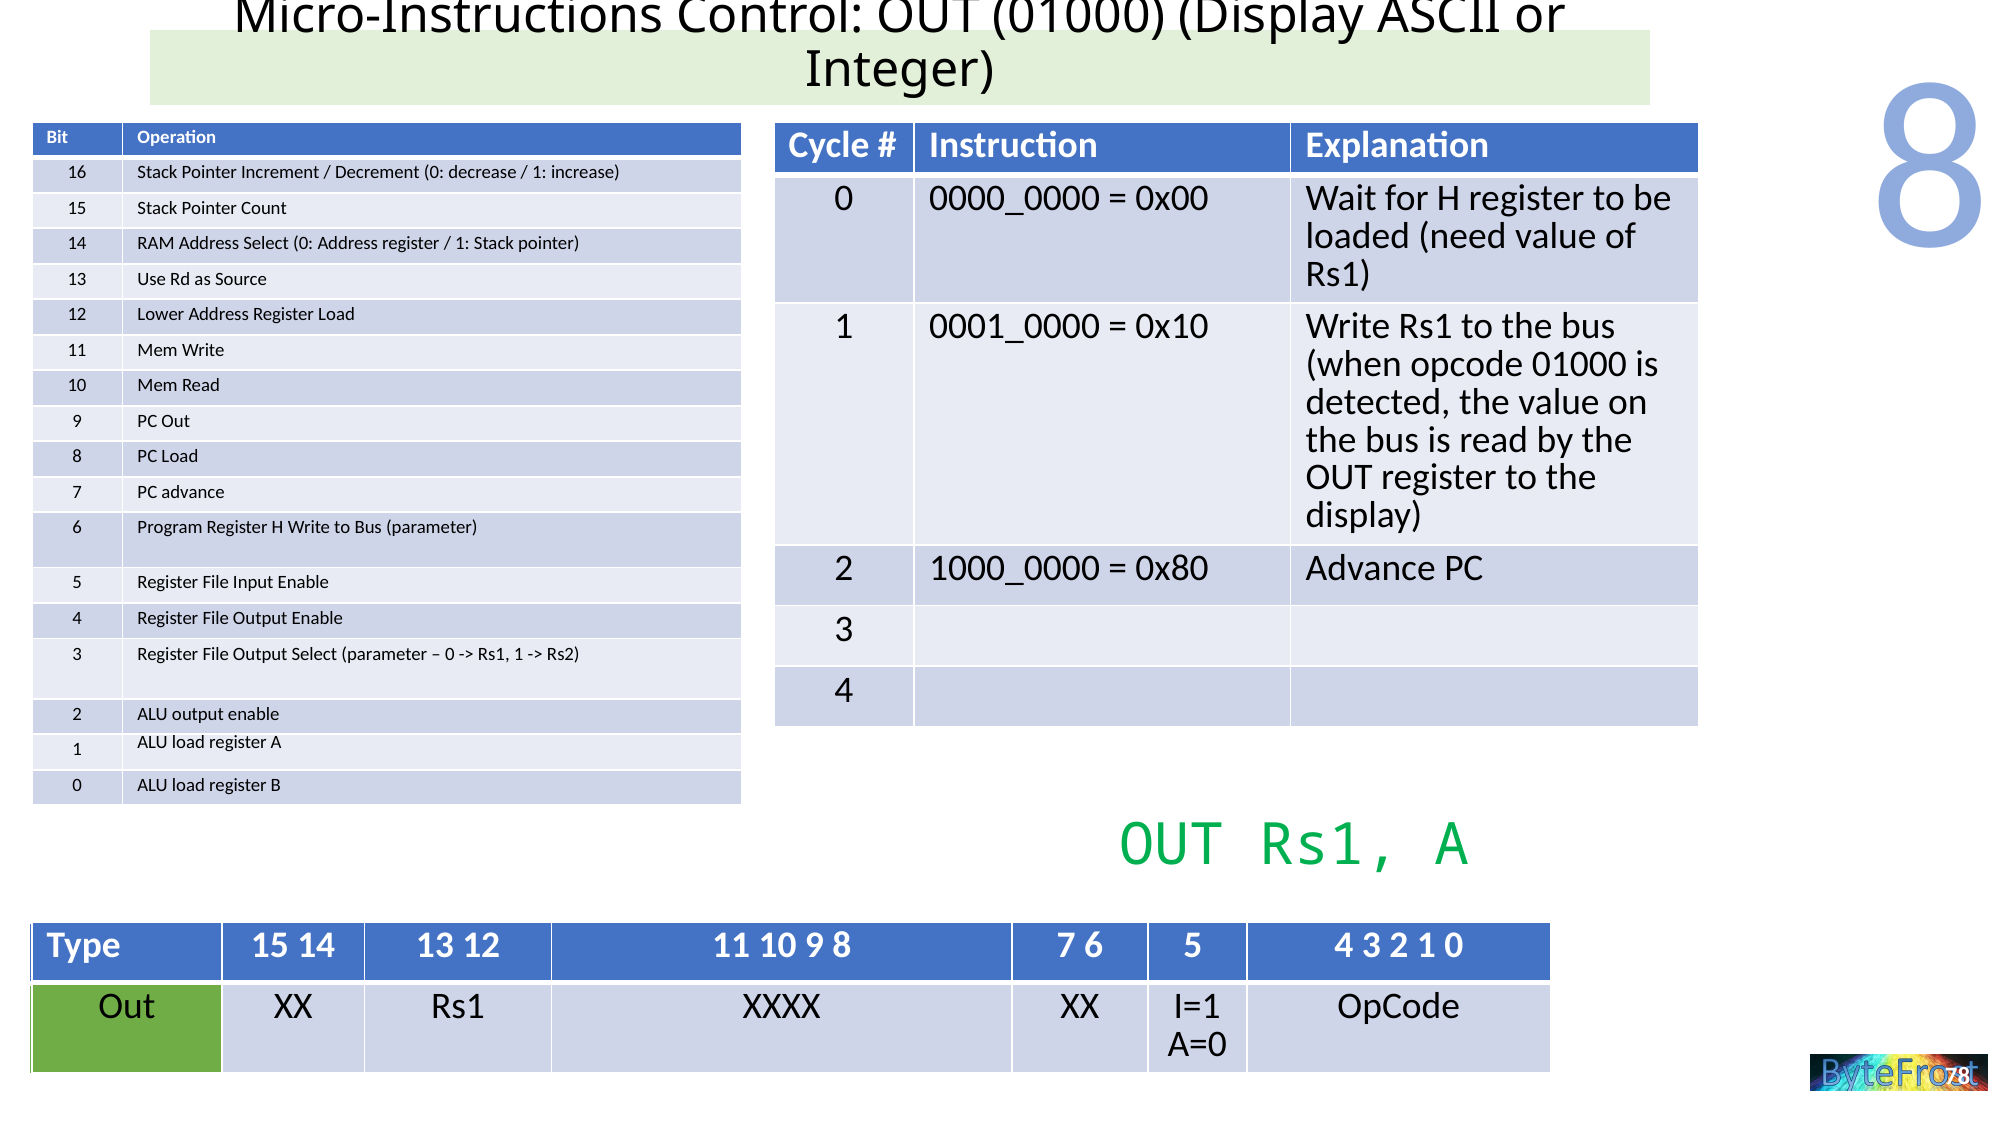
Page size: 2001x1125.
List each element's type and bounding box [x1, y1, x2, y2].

table_cell [33, 985, 221, 1072]
table_cell [775, 178, 913, 302]
table_cell [123, 336, 741, 369]
table_cell [33, 265, 122, 298]
table_cell [123, 229, 741, 263]
table_cell [123, 735, 741, 769]
table_cell [123, 513, 741, 567]
table_cell [123, 639, 741, 698]
table_cell [1291, 546, 1698, 605]
table_cell [123, 700, 741, 733]
table_cell [123, 300, 741, 334]
table_cell [33, 229, 122, 263]
table_cell [33, 336, 122, 369]
table_header [123, 123, 741, 155]
table_cell [775, 546, 913, 605]
table_cell [123, 771, 741, 804]
table_cell [1291, 178, 1698, 302]
table_cell [33, 700, 122, 733]
table_header [1291, 123, 1698, 172]
table_cell [123, 568, 741, 602]
table_cell [1149, 985, 1246, 1072]
table_cell [123, 407, 741, 440]
table_header [223, 923, 364, 980]
table_cell [33, 194, 122, 227]
table_cell [123, 265, 741, 298]
table_header [33, 923, 221, 980]
table_cell [33, 300, 122, 334]
table_cell [123, 371, 741, 405]
table_cell [123, 478, 741, 511]
table_header [552, 923, 1011, 980]
table_cell [33, 478, 122, 511]
table_cell [33, 735, 122, 769]
table_cell [1291, 606, 1698, 665]
table_cell [915, 667, 1290, 726]
table_cell [775, 606, 913, 665]
table_cell [1248, 985, 1550, 1072]
table_cell [33, 371, 122, 405]
table_cell [33, 442, 122, 476]
text_box [1855, 0, 2000, 303]
table_header [1013, 923, 1147, 980]
table_cell [33, 407, 122, 440]
table_header [33, 123, 122, 155]
title [150, 29, 1650, 105]
table_cell [33, 513, 122, 567]
table_cell [775, 667, 913, 726]
table_header [1248, 923, 1550, 980]
table_cell [123, 160, 741, 192]
table_cell [915, 546, 1290, 605]
table_cell [33, 160, 122, 192]
table_cell [33, 604, 122, 638]
table_cell [33, 771, 122, 804]
picture [1810, 1054, 1988, 1091]
table_cell [123, 442, 741, 476]
table_header [1149, 923, 1246, 980]
table_cell [1291, 667, 1698, 726]
table_cell [775, 304, 913, 544]
table_cell [365, 985, 551, 1072]
table_cell [123, 604, 741, 638]
table_cell [1291, 304, 1698, 544]
table_header [775, 123, 913, 172]
table_header [365, 923, 551, 980]
text_box [1535, 1044, 1986, 1105]
table_cell [33, 639, 122, 698]
text_box [1069, 799, 1485, 884]
table_cell [223, 985, 364, 1072]
table_cell [33, 568, 122, 602]
table_cell [1013, 985, 1147, 1072]
table_header [915, 123, 1290, 172]
table_cell [915, 304, 1290, 544]
table_cell [915, 606, 1290, 665]
table_cell [123, 194, 741, 227]
table_cell [552, 985, 1011, 1072]
table_cell [915, 178, 1290, 302]
